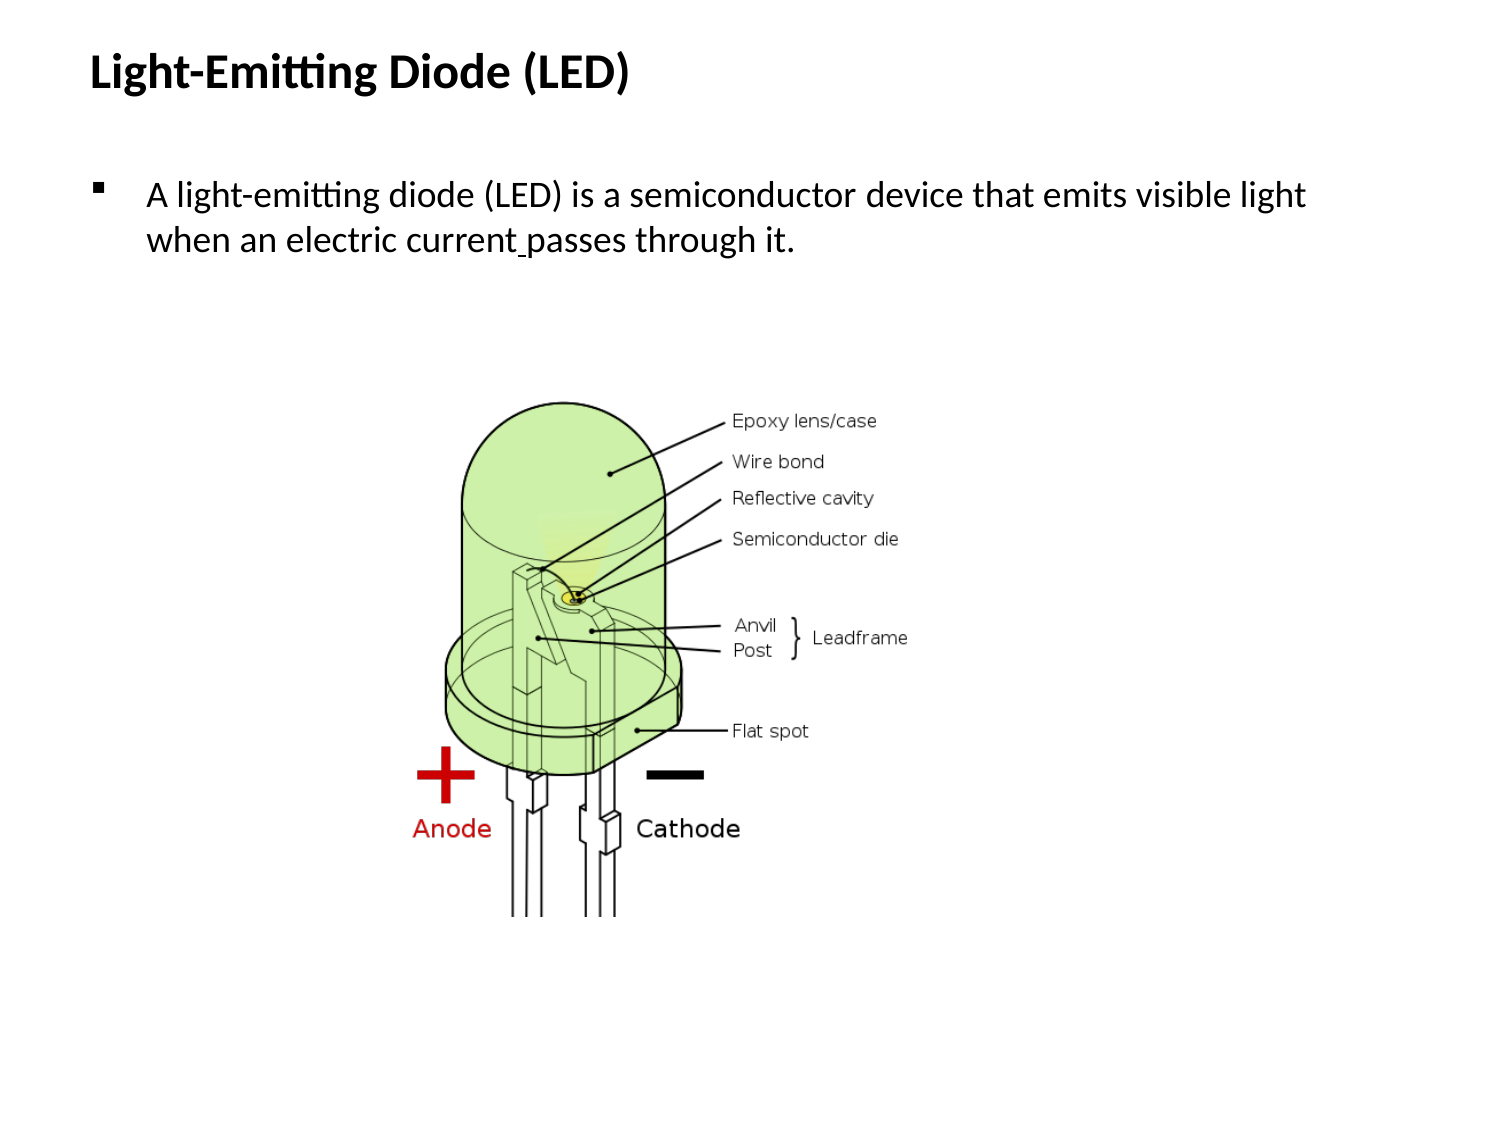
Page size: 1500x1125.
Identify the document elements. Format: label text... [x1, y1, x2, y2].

list Light-Emitting Diode (LED) A light-emitting diode (LED) is a semiconductor device that emits visible light when an electric current passes through it. [75, 30, 1388, 1005]
picture [407, 349, 923, 918]
